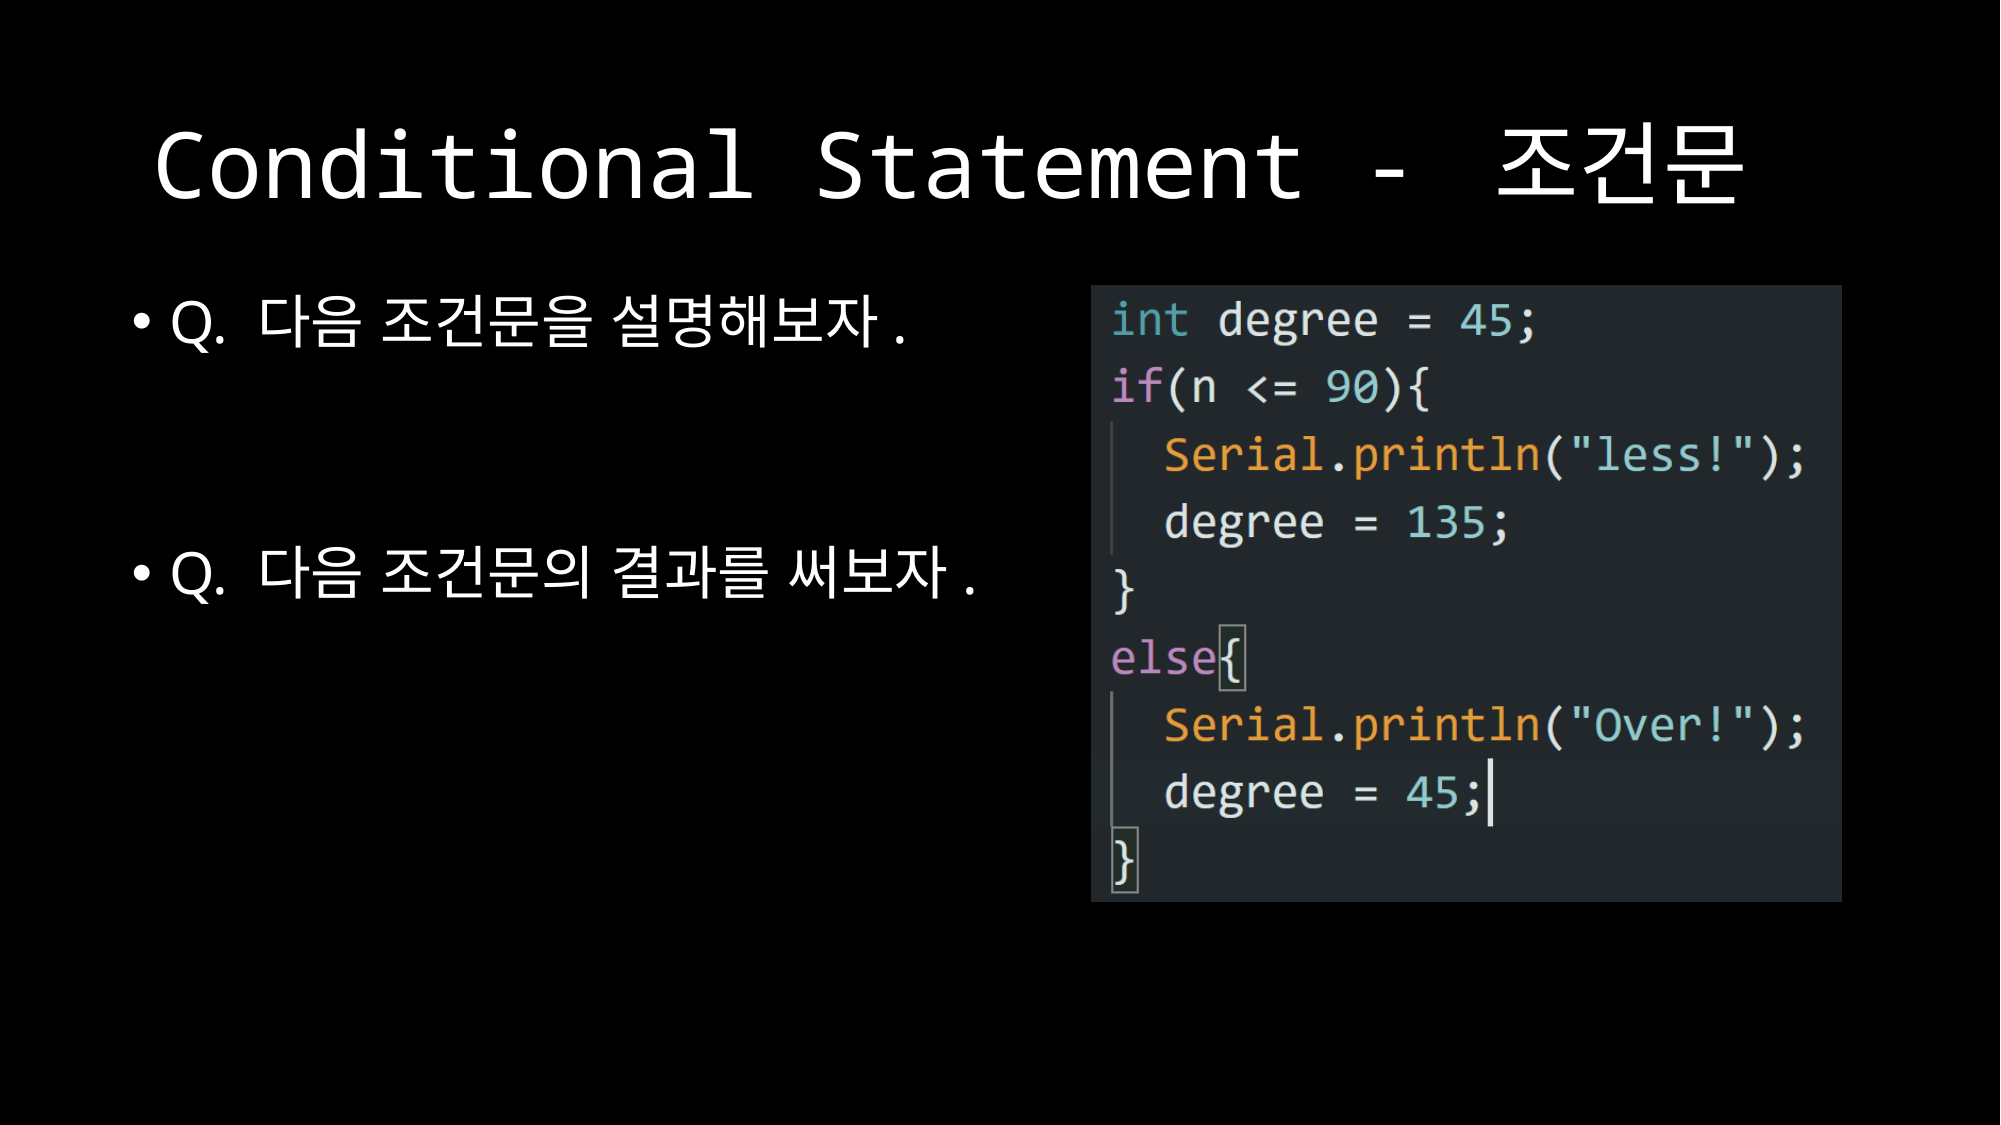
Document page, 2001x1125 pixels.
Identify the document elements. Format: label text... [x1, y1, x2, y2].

picture [1091, 284, 1843, 902]
title Conditional Statement - 조건문 [137, 59, 1863, 278]
list Q. 다음 조건문을 설명해보자. Q. 다음 조건문의 결과를 써보자. [116, 285, 1842, 1000]
